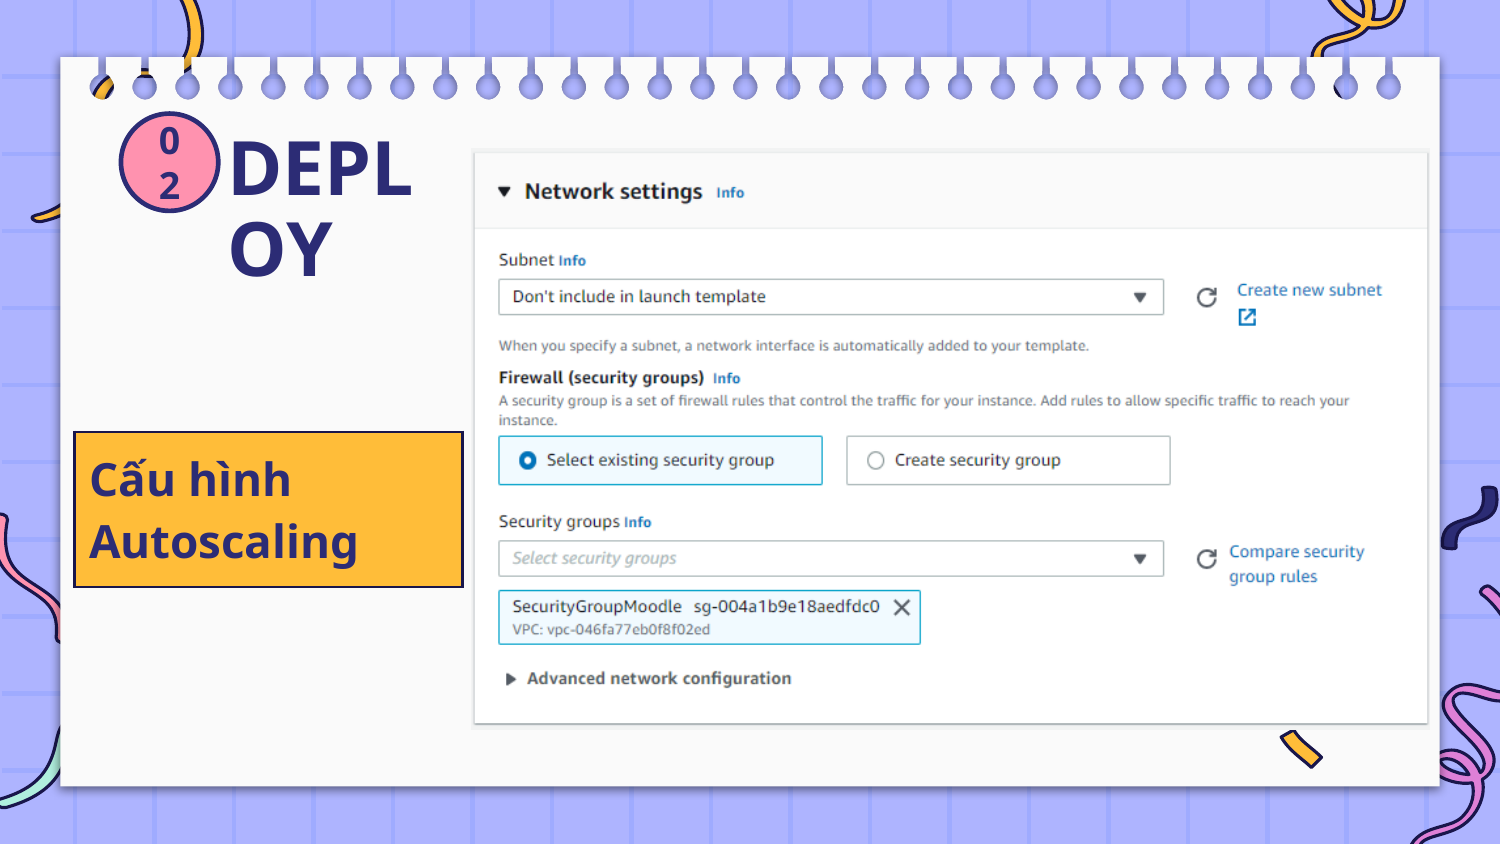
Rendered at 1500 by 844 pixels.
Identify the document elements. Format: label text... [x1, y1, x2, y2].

text_box [1281, 738, 1322, 768]
text_box 02 [120, 113, 219, 211]
picture [471, 148, 1430, 731]
table_header Cấu hình Autoscaling [76, 433, 461, 586]
title DEPLOY [227, 115, 463, 210]
